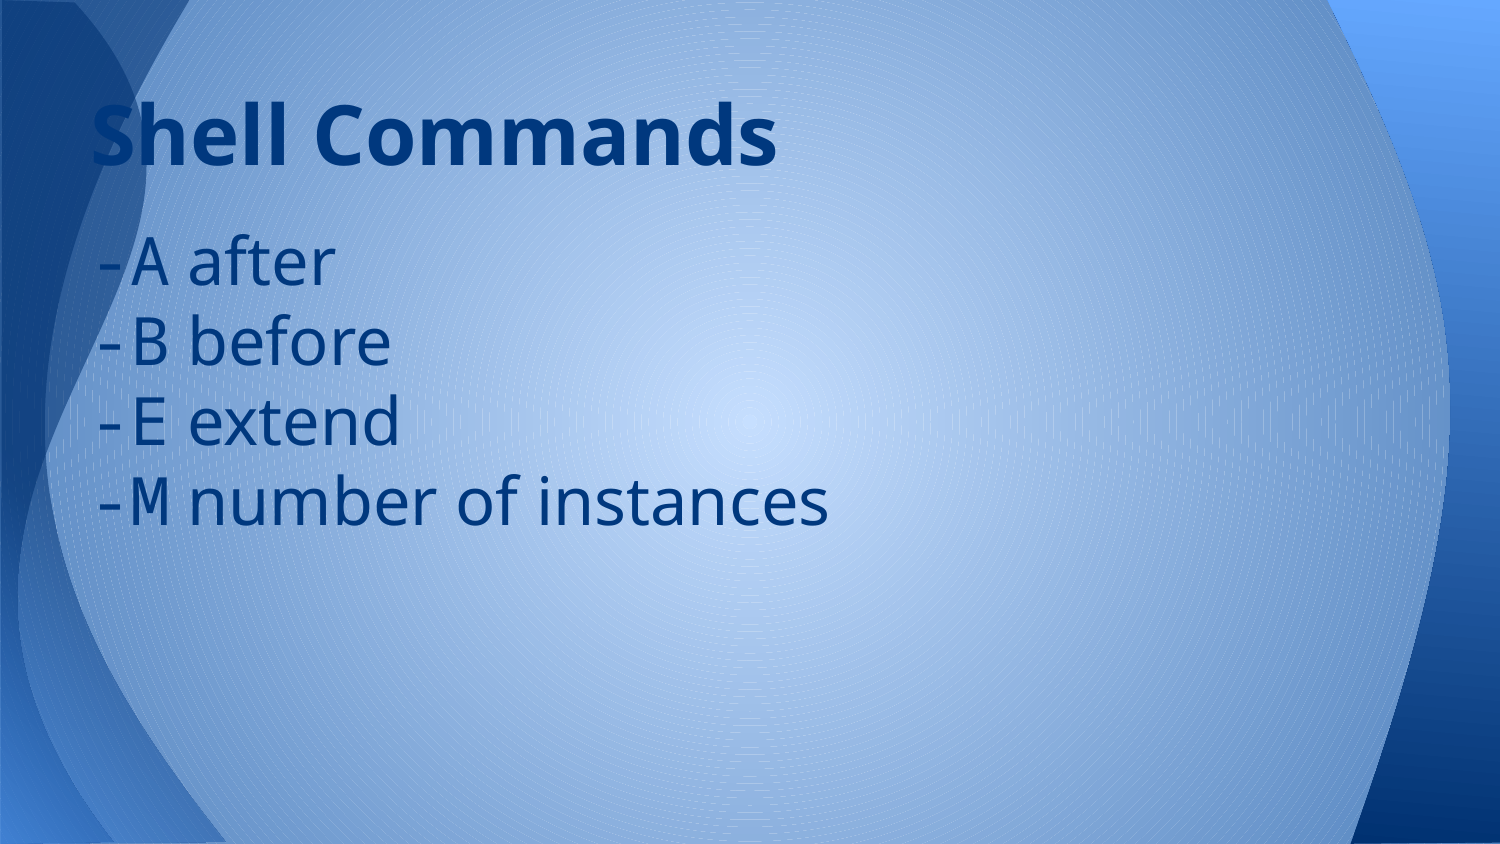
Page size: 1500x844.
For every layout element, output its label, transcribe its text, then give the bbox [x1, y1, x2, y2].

list -A after -B before -E extend -M number of instances [75, 204, 1425, 800]
title Shell Commands [75, 33, 1425, 197]
